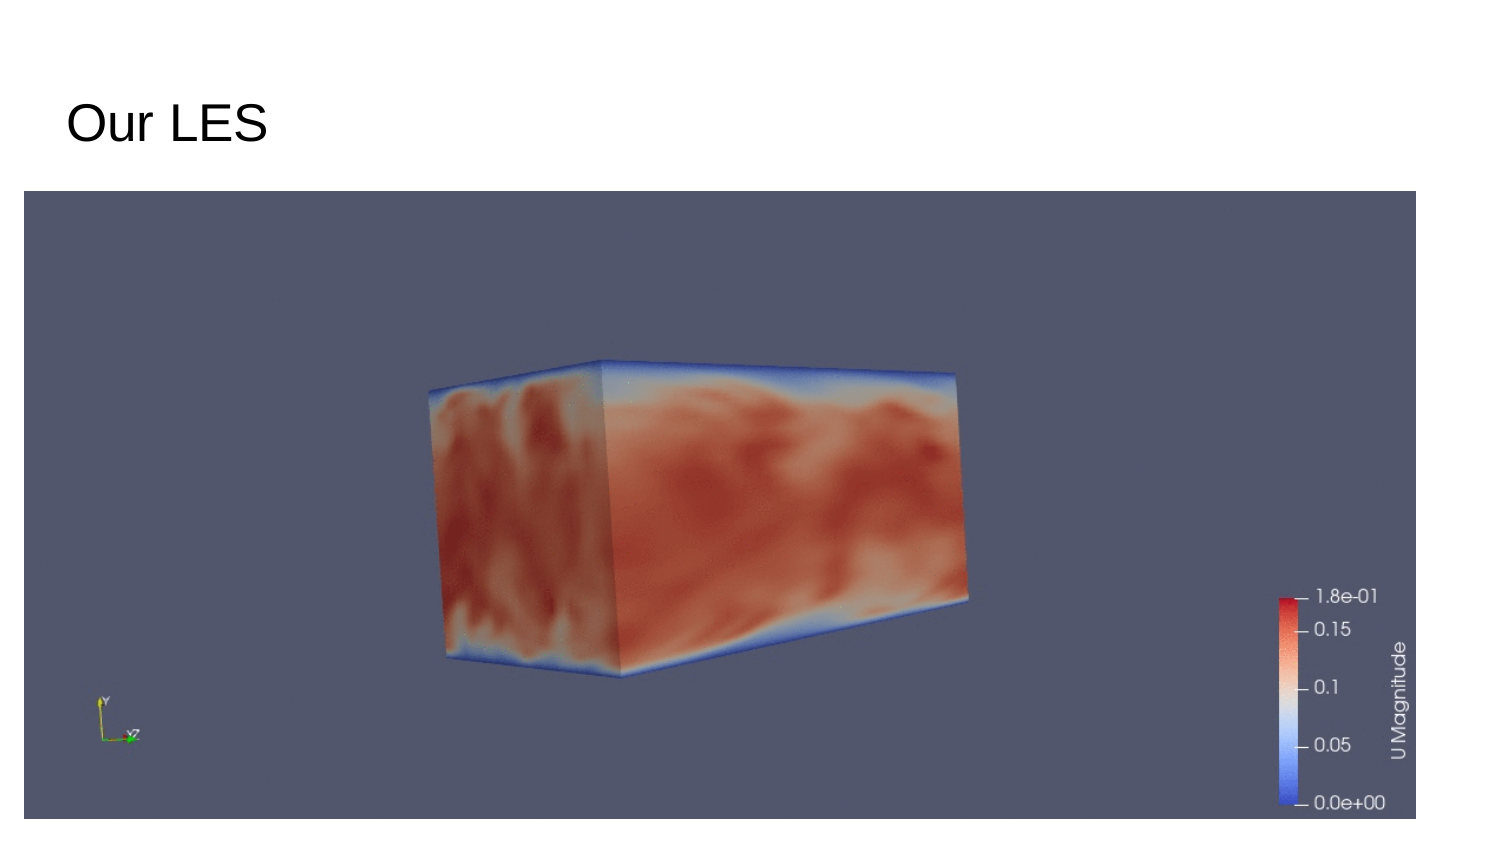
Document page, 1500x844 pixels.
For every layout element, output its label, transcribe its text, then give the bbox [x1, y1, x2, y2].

title Our LES [51, 72, 1449, 167]
picture [24, 191, 1416, 819]
